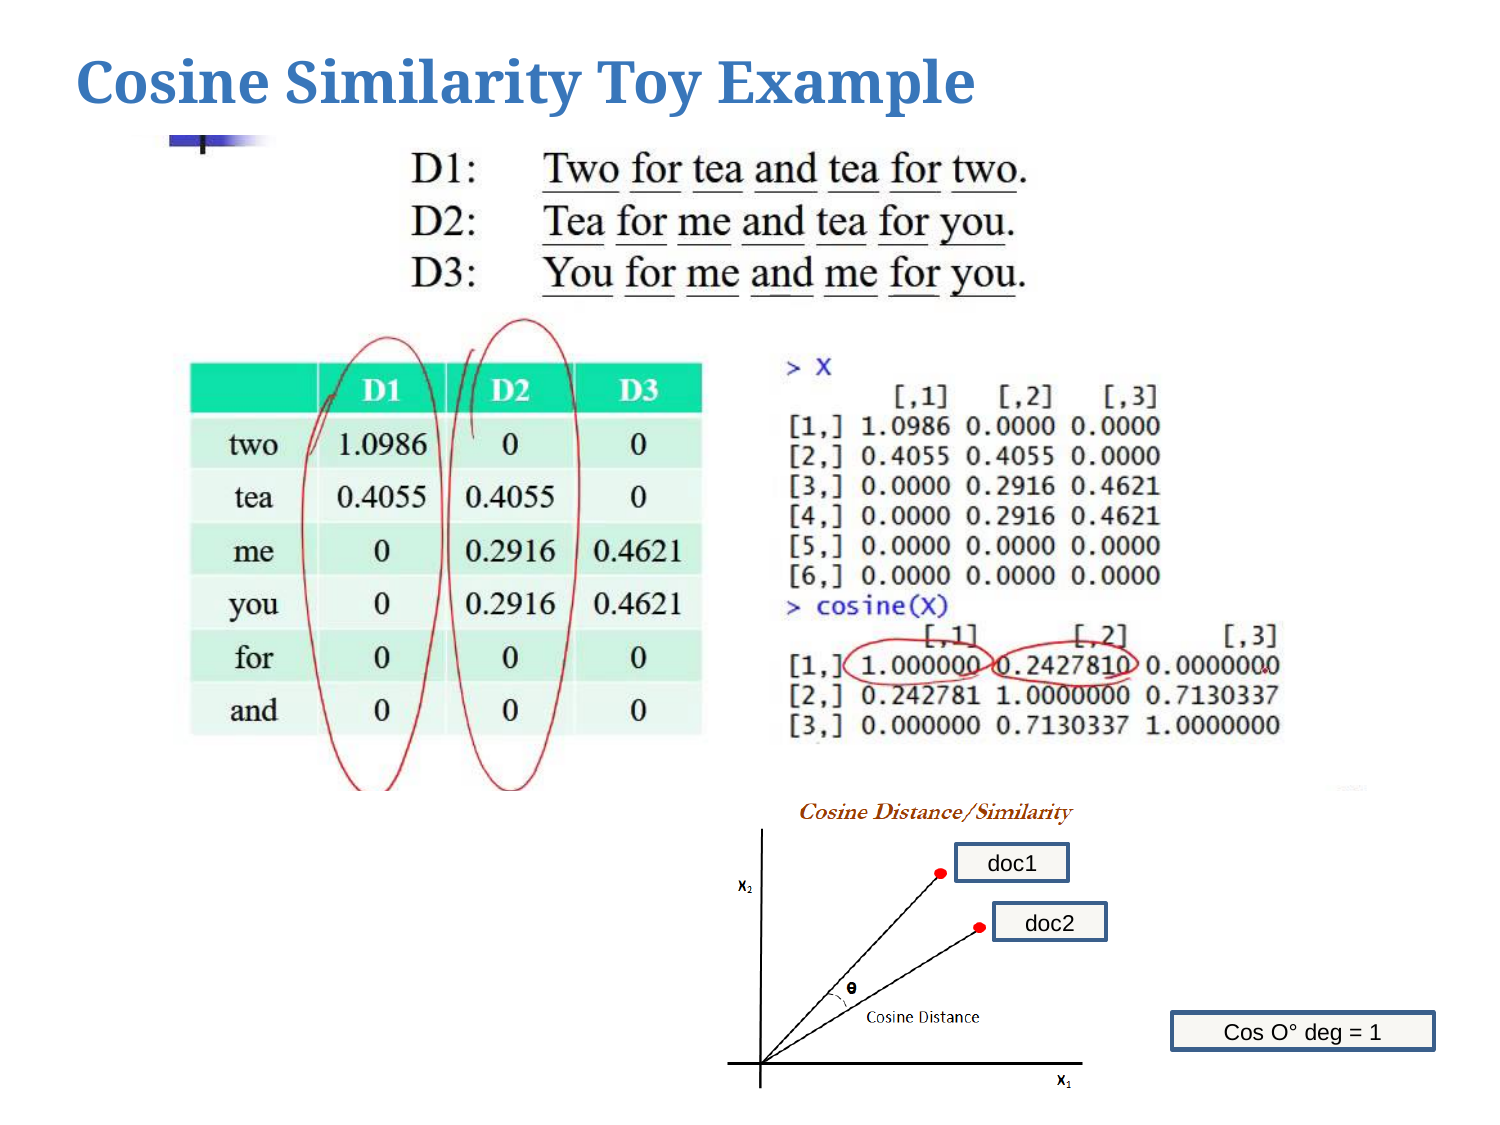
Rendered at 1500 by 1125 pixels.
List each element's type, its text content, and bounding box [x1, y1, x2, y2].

text_box Cos O° deg = 1 [1170, 1010, 1436, 1052]
text_box Cosine Similarity Toy Example [75, 37, 1425, 225]
picture [91, 134, 1408, 1105]
